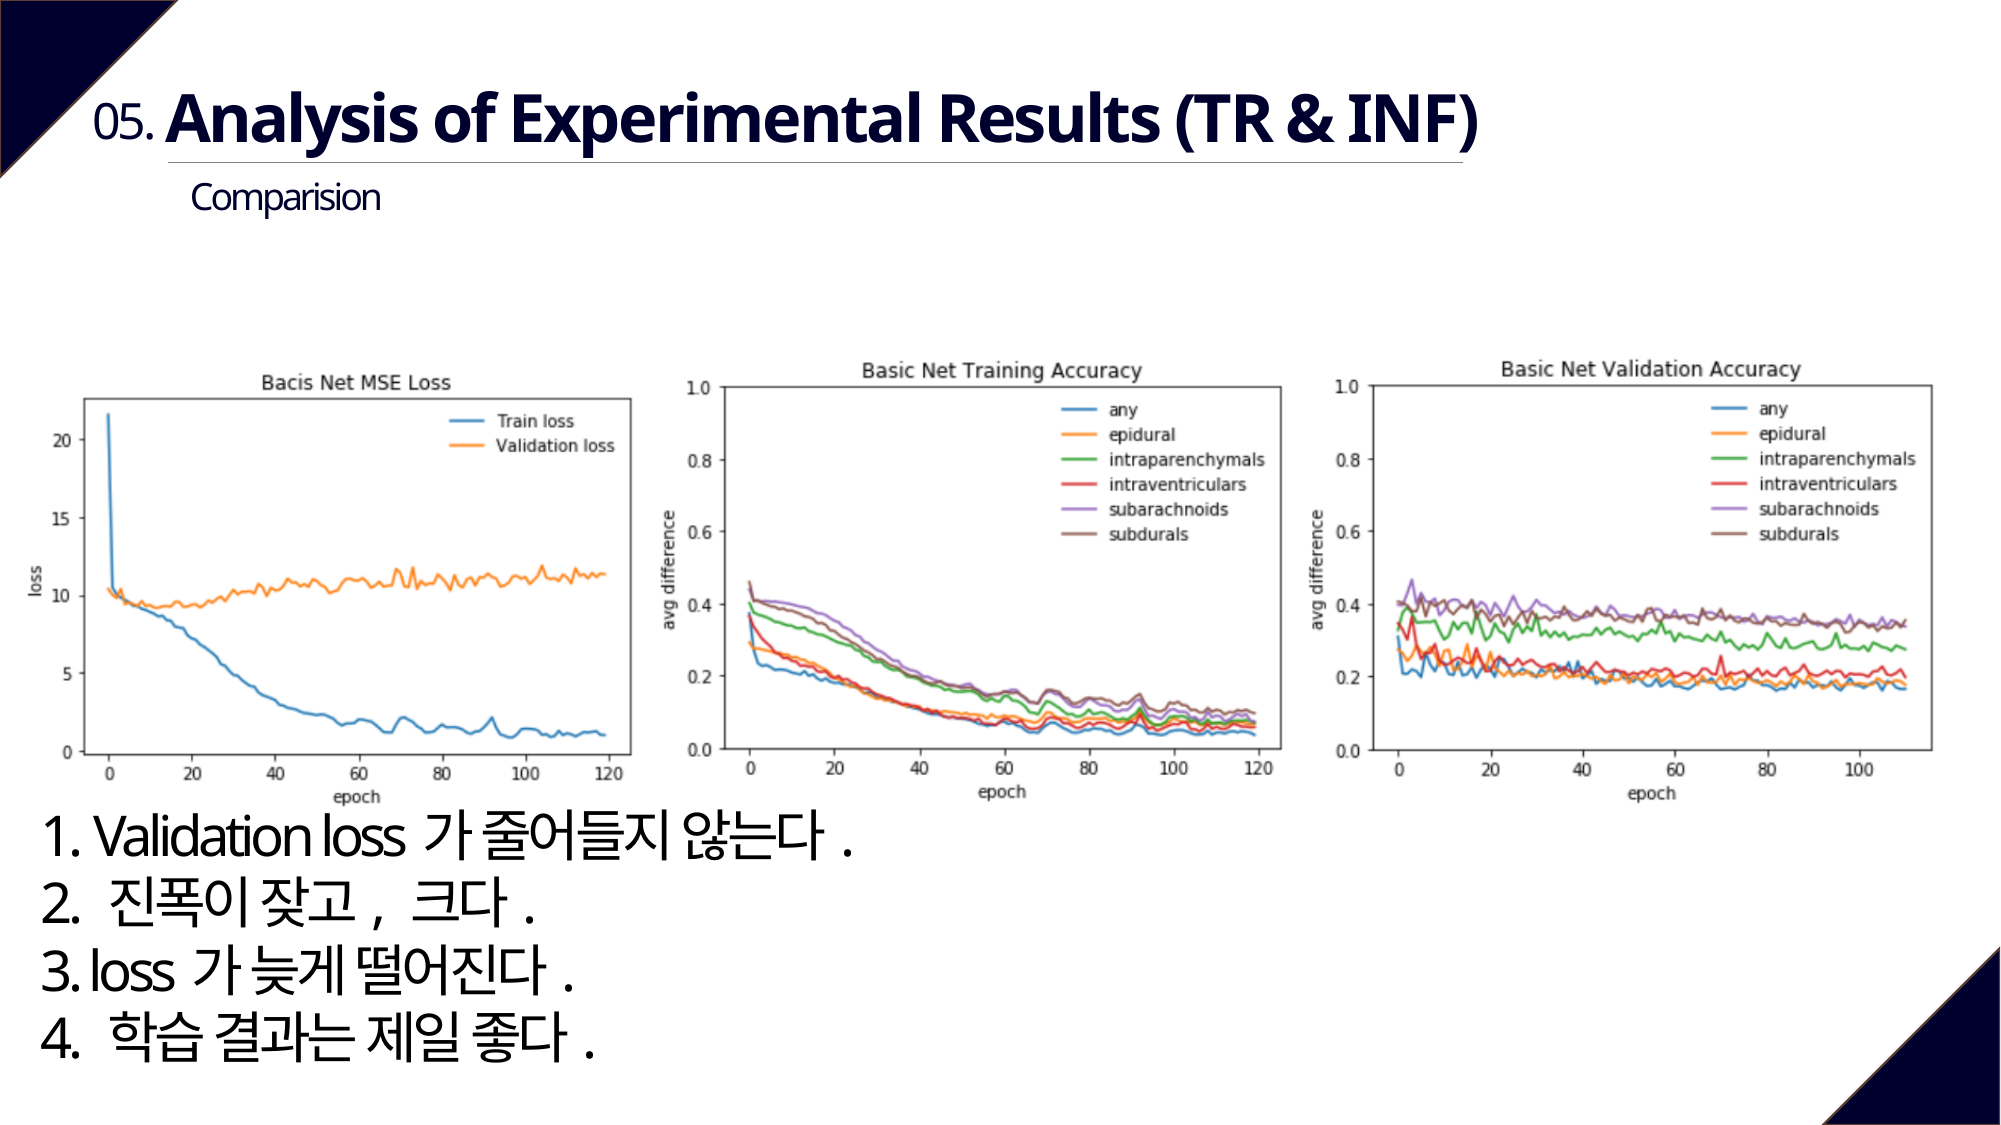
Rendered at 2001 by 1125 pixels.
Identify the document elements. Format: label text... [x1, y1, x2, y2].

text_box Analysis of Experimental Results (TR & INF) [150, 68, 1495, 164]
text_box 1. Validation loss가 줄어들지 않는다. 2. 진폭이 잦고, 크다. 3. loss가 늦게 떨어진다. 4. 학습 결과는 제일 좋다. [25, 792, 1992, 1077]
text_box 05. [77, 81, 172, 157]
picture [0, 348, 1954, 817]
text_box Comparision [175, 165, 398, 225]
